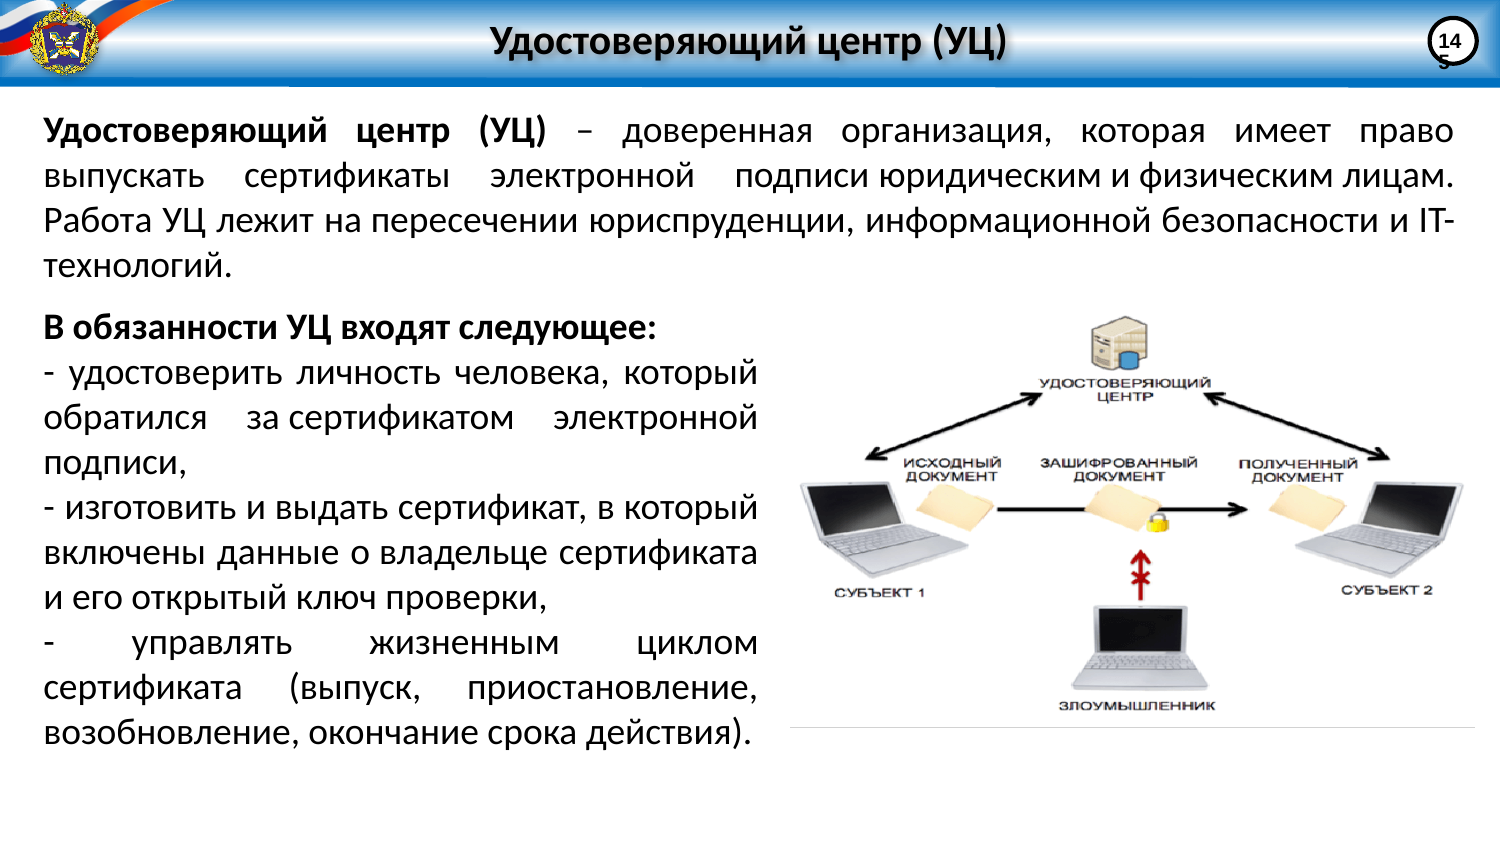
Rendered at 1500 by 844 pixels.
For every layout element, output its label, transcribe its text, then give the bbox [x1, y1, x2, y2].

picture [0, 0, 175, 40]
picture [790, 307, 1475, 728]
title Удостоверяющий центр (УЦ) [0, 40, 1499, 86]
text_box В обязанности УЦ входят следующее: - удостоверить личность человека, который обратился за сертификатом электронной подписи, - изготовить и выдать сертификат, в который включены данные о владельце сертификата и его открытый ключ проверки, - управлять жизненным циклом сертификата (выпуск, приостановление, возобновление, окончание срока действия). [28, 294, 774, 760]
text_box Удостоверяющий центр (УЦ) – доверенная организация, которая имеет право выпускать сертификаты электронной подписи юридическим и физическим лицам. Работа УЦ лежит на пересечении юриспруденции, информационной безопасности и IT-технологий. [28, 98, 1470, 293]
slide_number 145 [1423, 12, 1483, 68]
